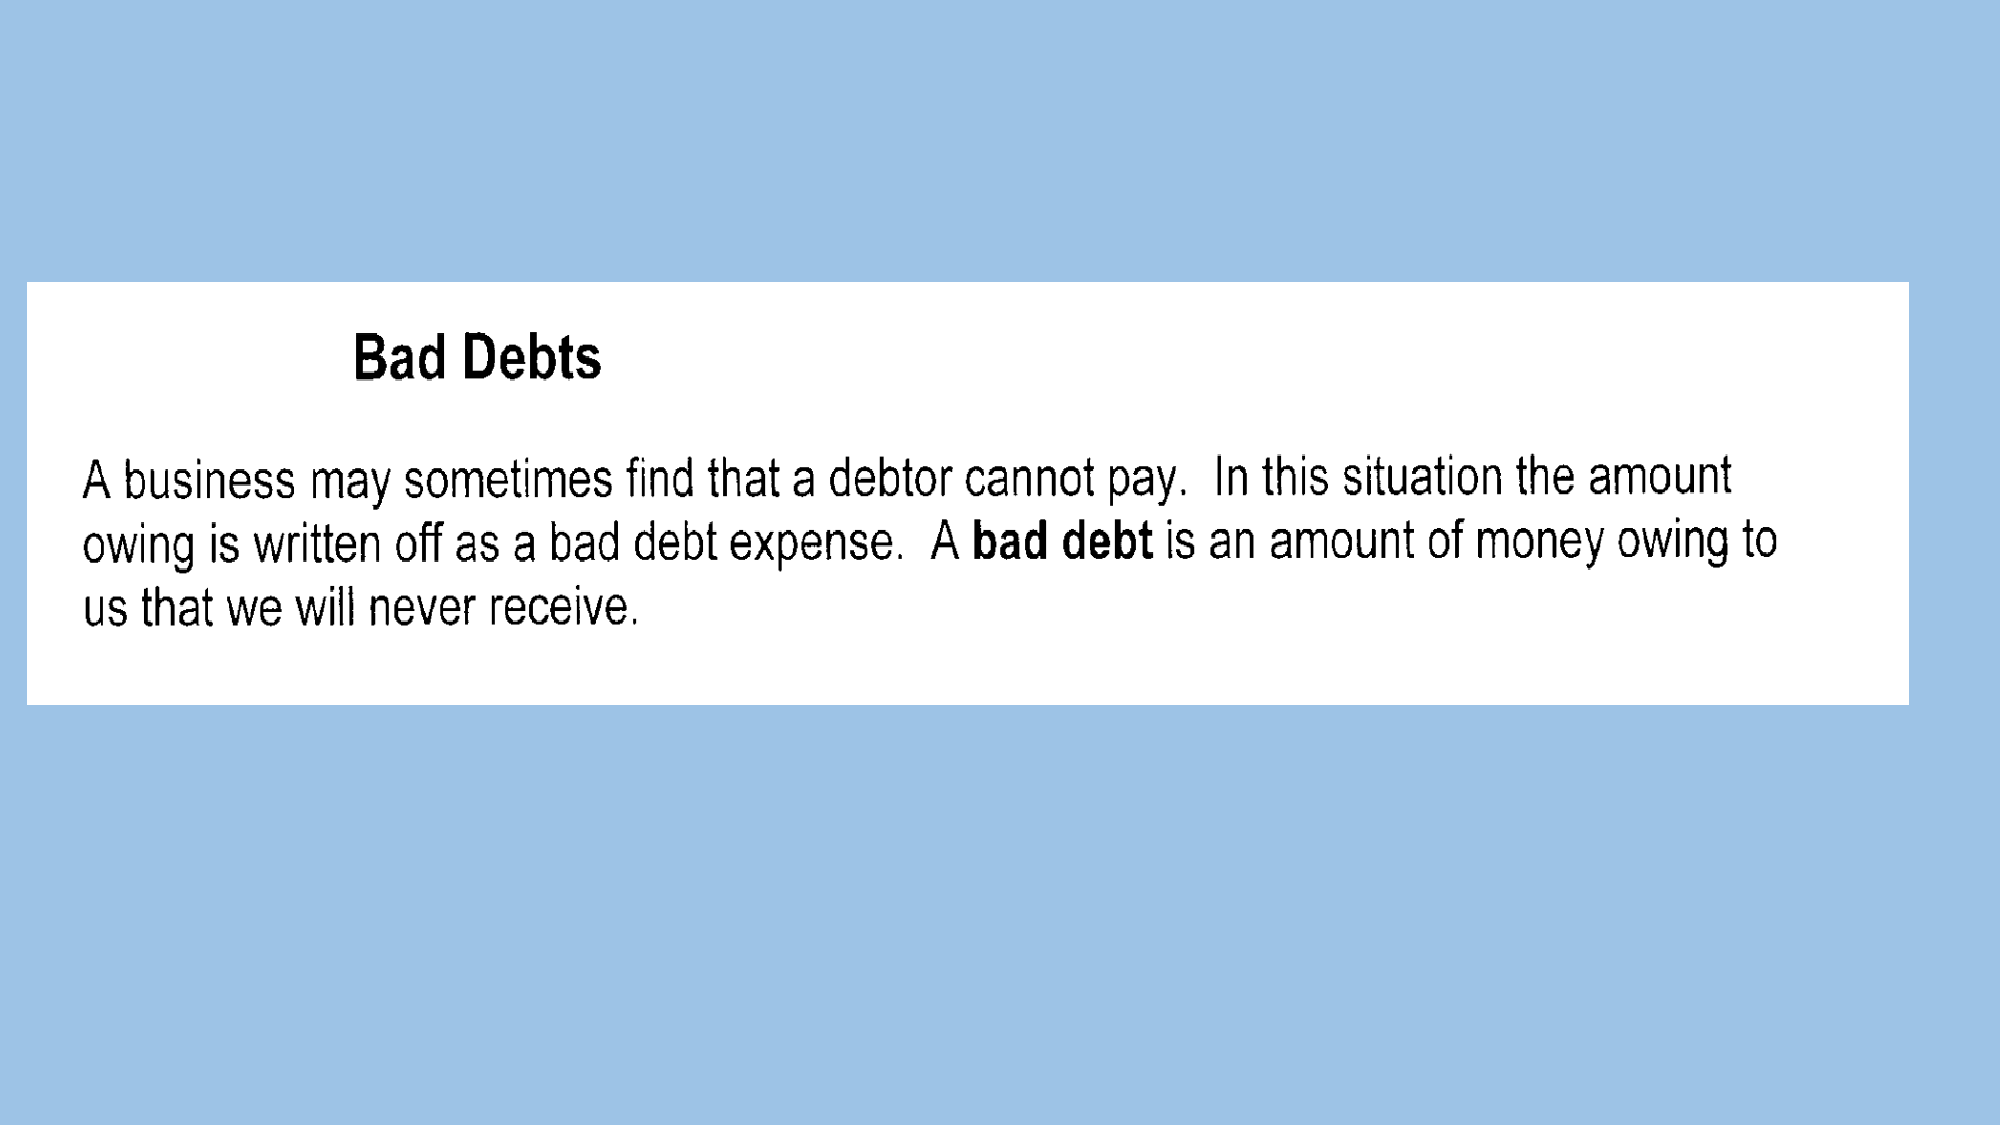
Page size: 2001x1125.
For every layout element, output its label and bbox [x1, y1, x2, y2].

picture [27, 282, 1909, 705]
